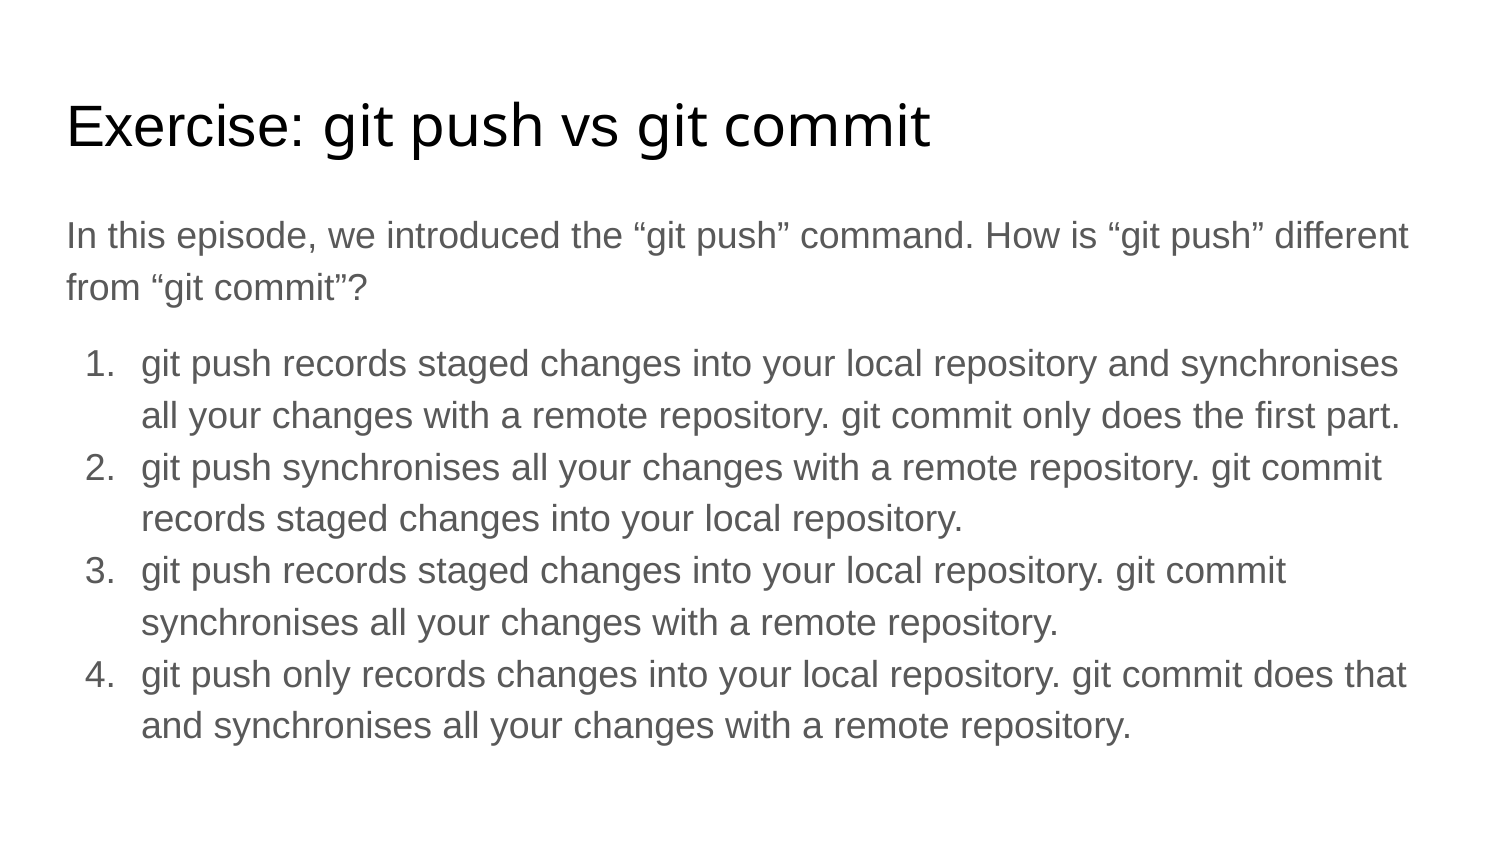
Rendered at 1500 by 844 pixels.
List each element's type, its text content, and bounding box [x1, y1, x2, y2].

title Exercise: git push vs git commit [51, 72, 1449, 167]
list In this episode, we introduced the “git push” command. How is “git push” different from “git commit”? git push records staged changes into your local repository and synchronises all your changes with a remote repository. git commit only does the first part. git push synchronises all your changes with a remote repository. git commit records staged changes into your local repository. git push records staged changes into your local repository. git commit synchronises all your changes with a remote repository. git push only records changes into your local repository. git commit does that and synchronises all your changes with a remote repository. [51, 189, 1449, 750]
